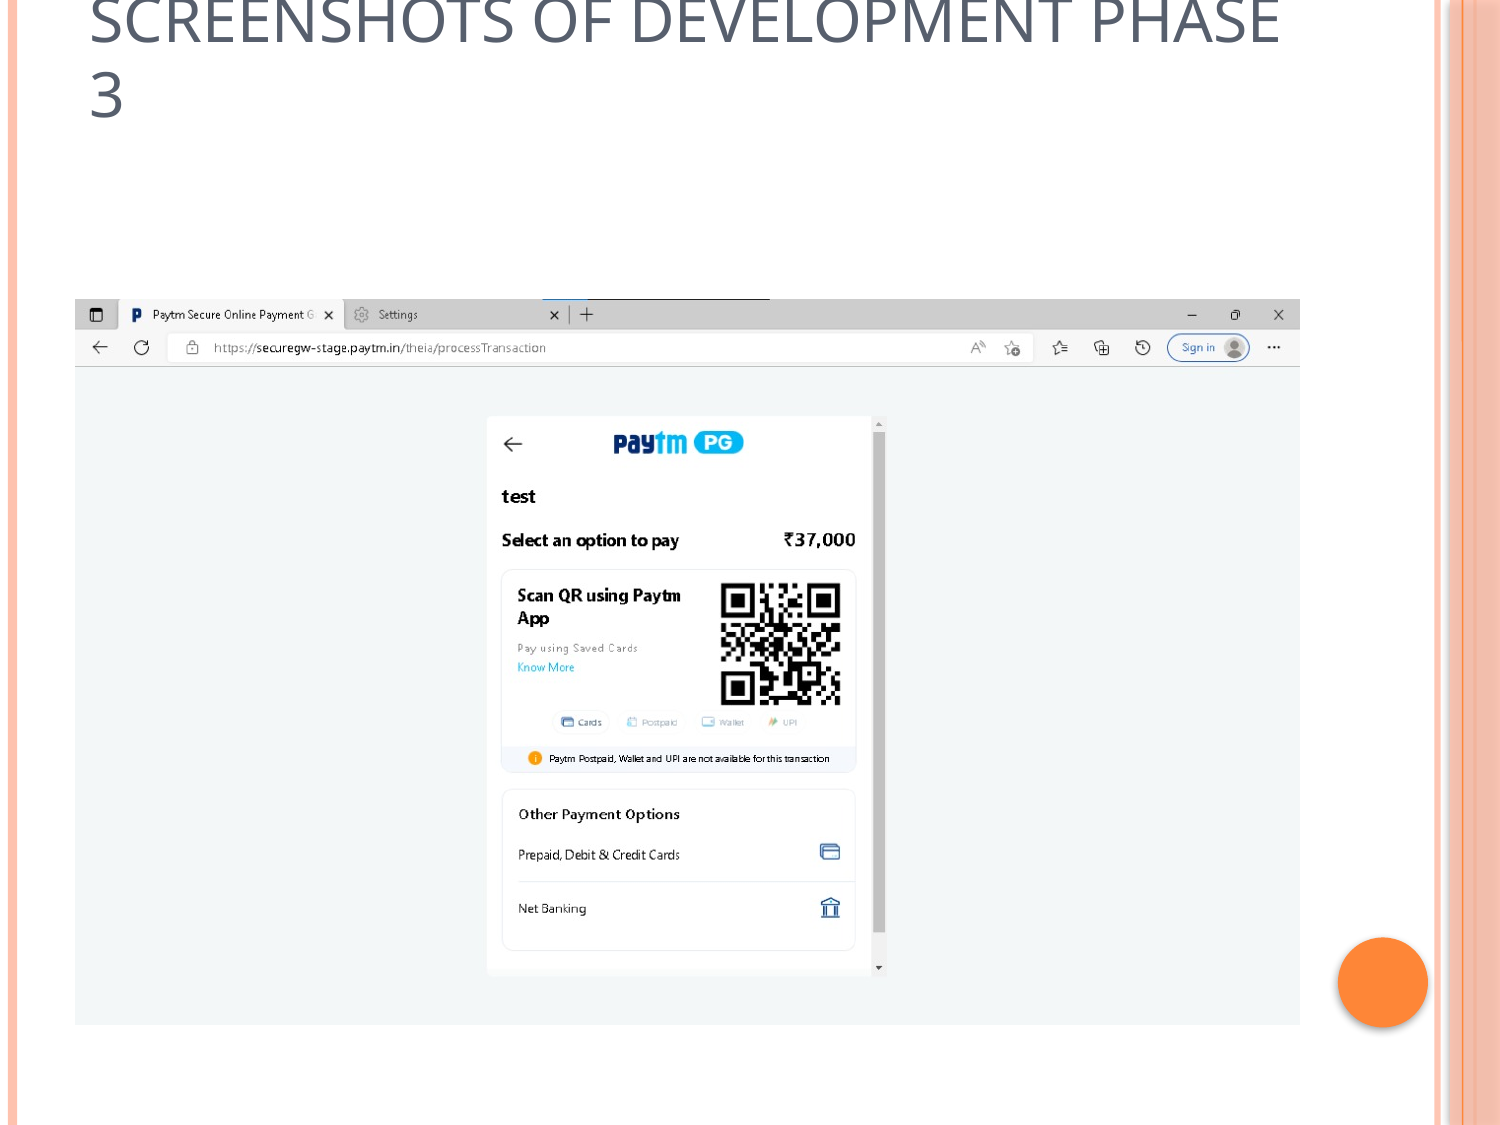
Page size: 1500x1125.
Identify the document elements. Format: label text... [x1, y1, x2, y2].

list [74, 299, 1301, 1025]
title Screenshots of Development Phase 3 [75, 45, 1300, 138]
